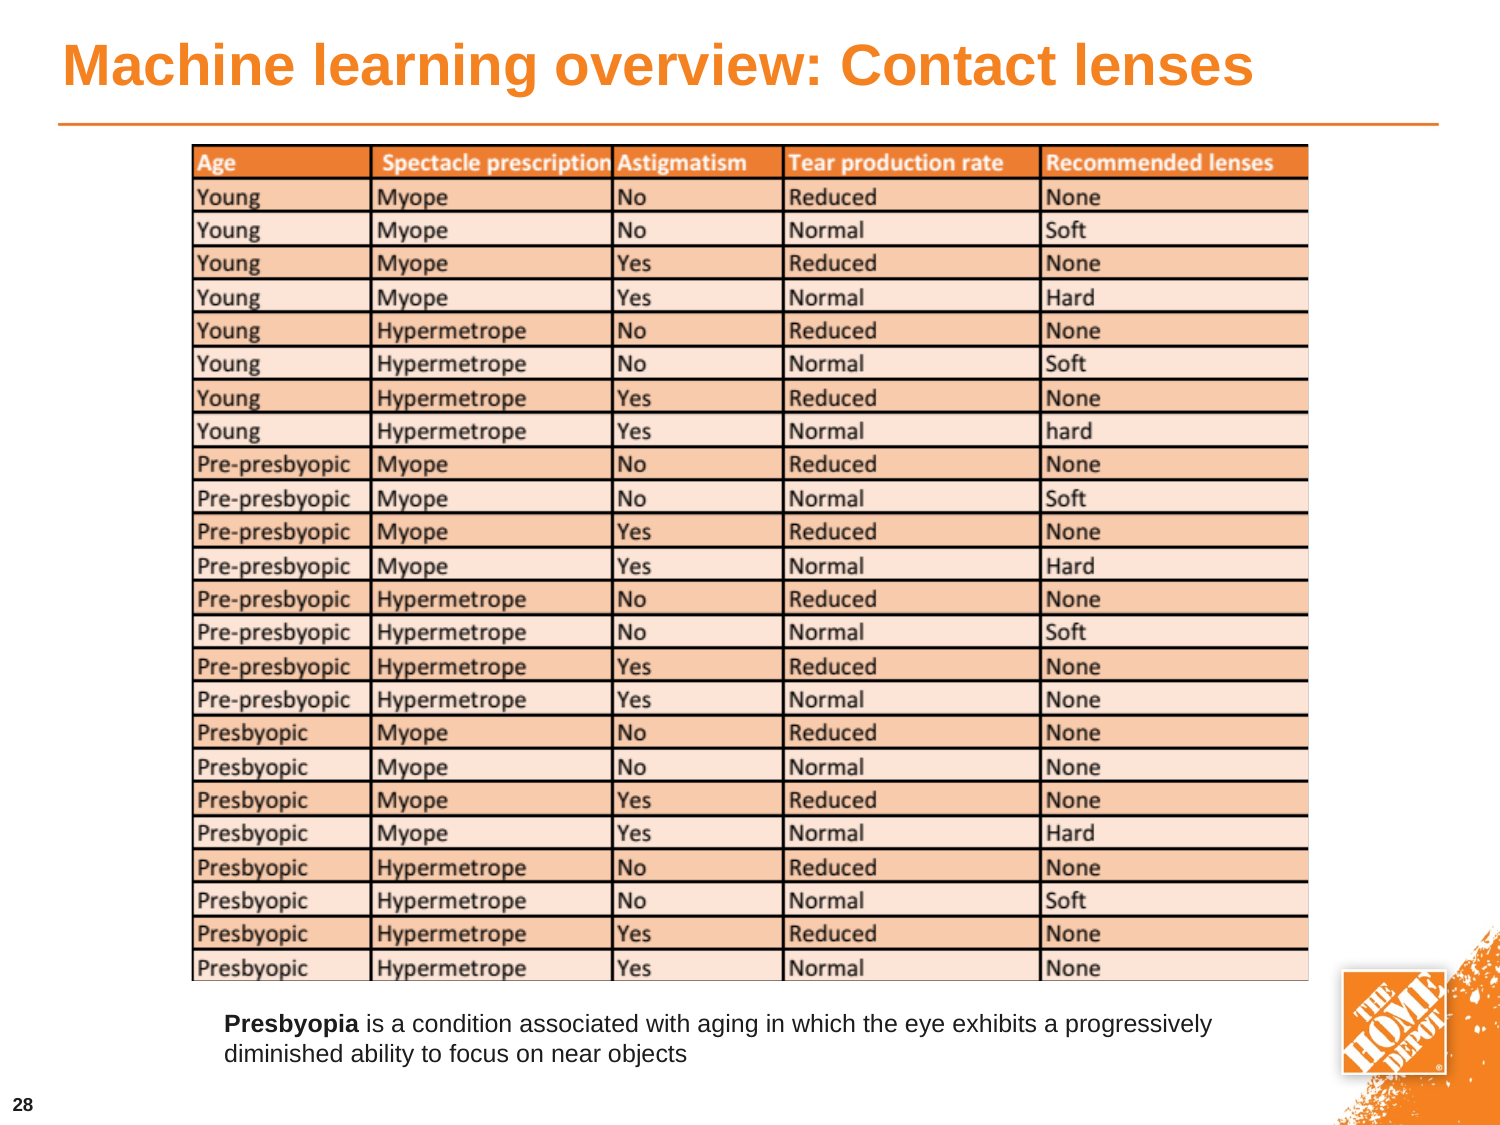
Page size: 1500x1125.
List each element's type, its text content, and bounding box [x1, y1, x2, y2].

picture [0, 0, 1500, 1125]
slide_number 28 [0, 1074, 348, 1125]
text_box Presbyopia is a condition associated with aging in which the eye exhibits a progressively diminished ability to focus on near objects [209, 999, 1237, 1075]
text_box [191, 144, 1309, 981]
title Machine learning overview: Contact lenses [48, 0, 1398, 125]
